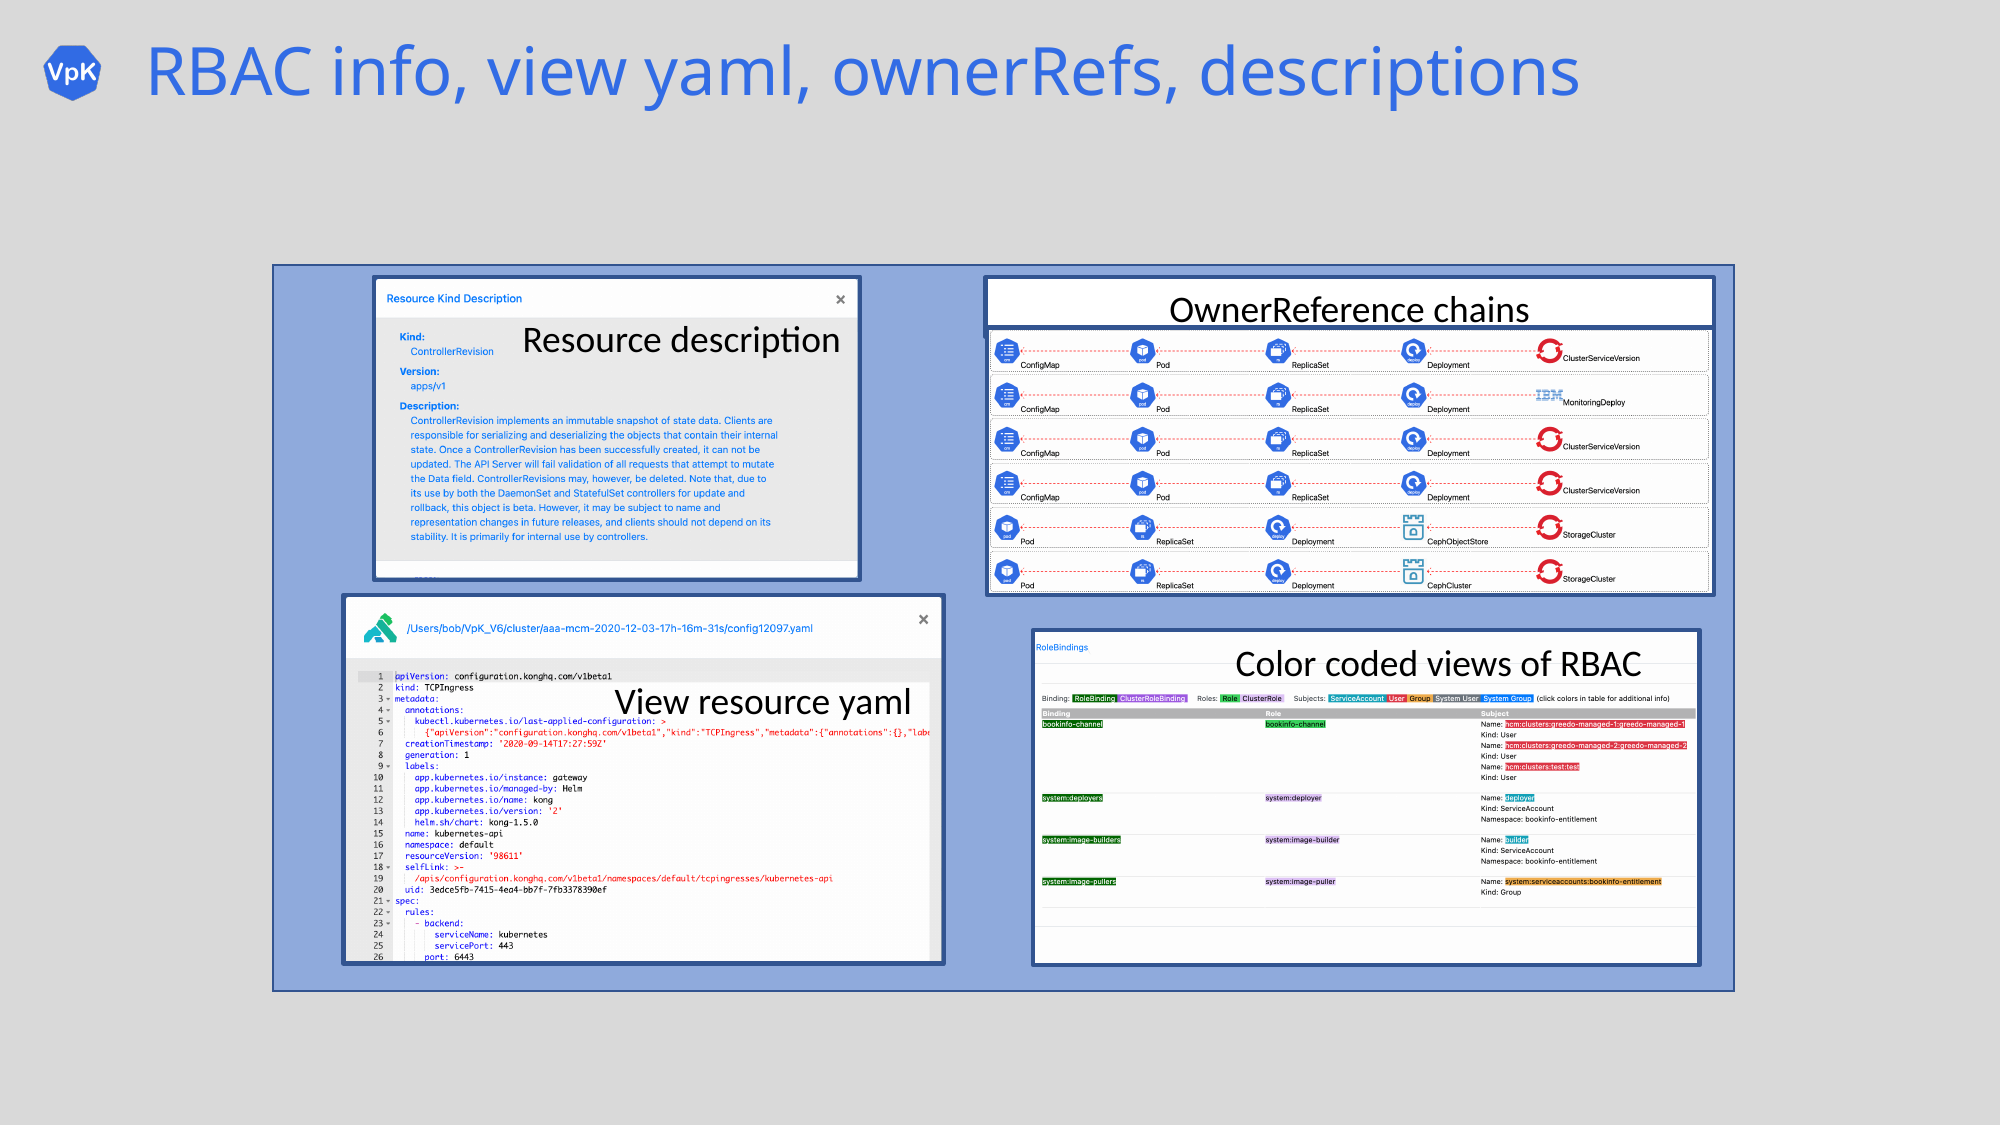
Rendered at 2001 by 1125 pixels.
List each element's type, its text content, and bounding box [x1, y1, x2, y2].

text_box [272, 264, 1747, 992]
text_box RBAC info, view yaml, ownerRefs, descriptions [130, 13, 1839, 118]
picture [41, 42, 103, 103]
